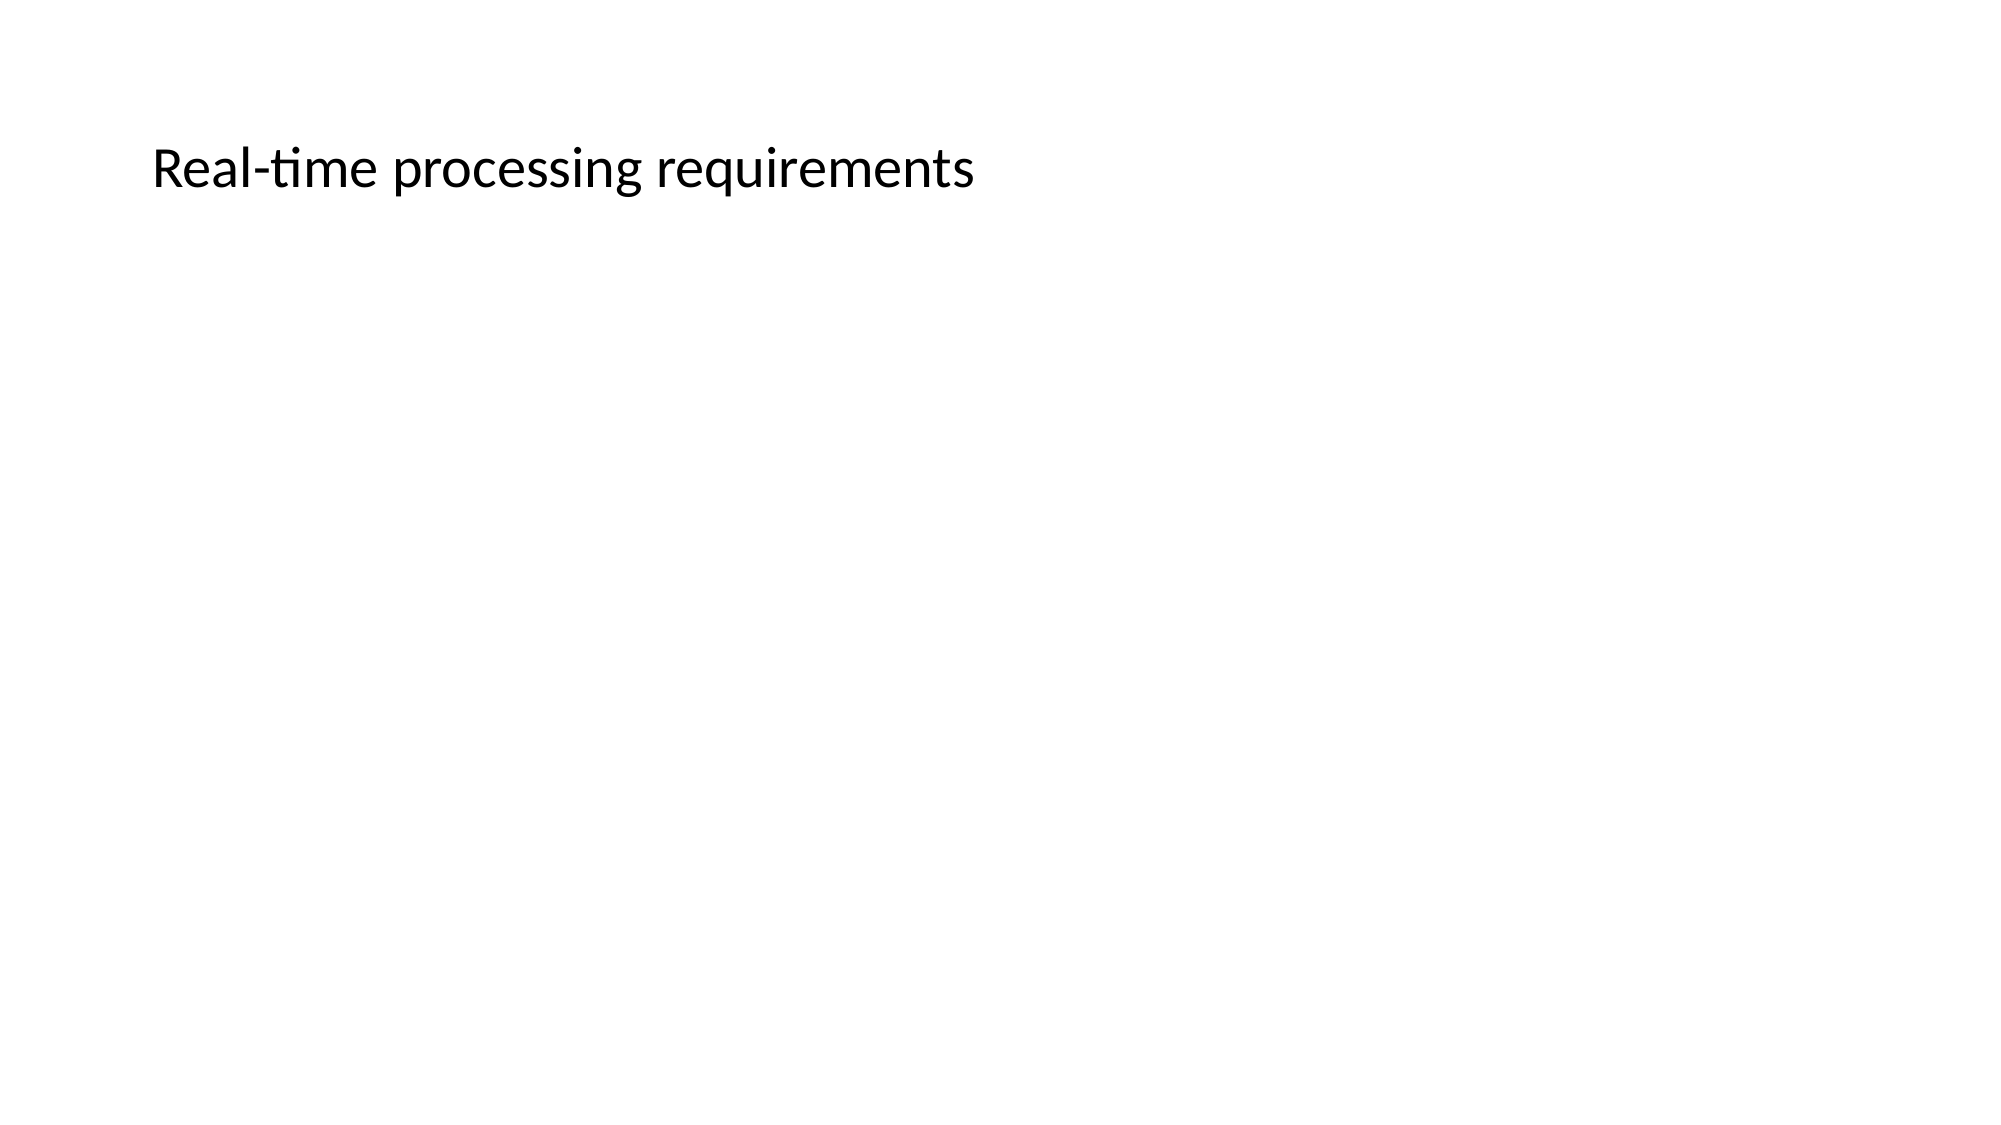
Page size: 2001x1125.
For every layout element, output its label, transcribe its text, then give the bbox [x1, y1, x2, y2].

title Real-time processing requirements [137, 59, 1863, 278]
